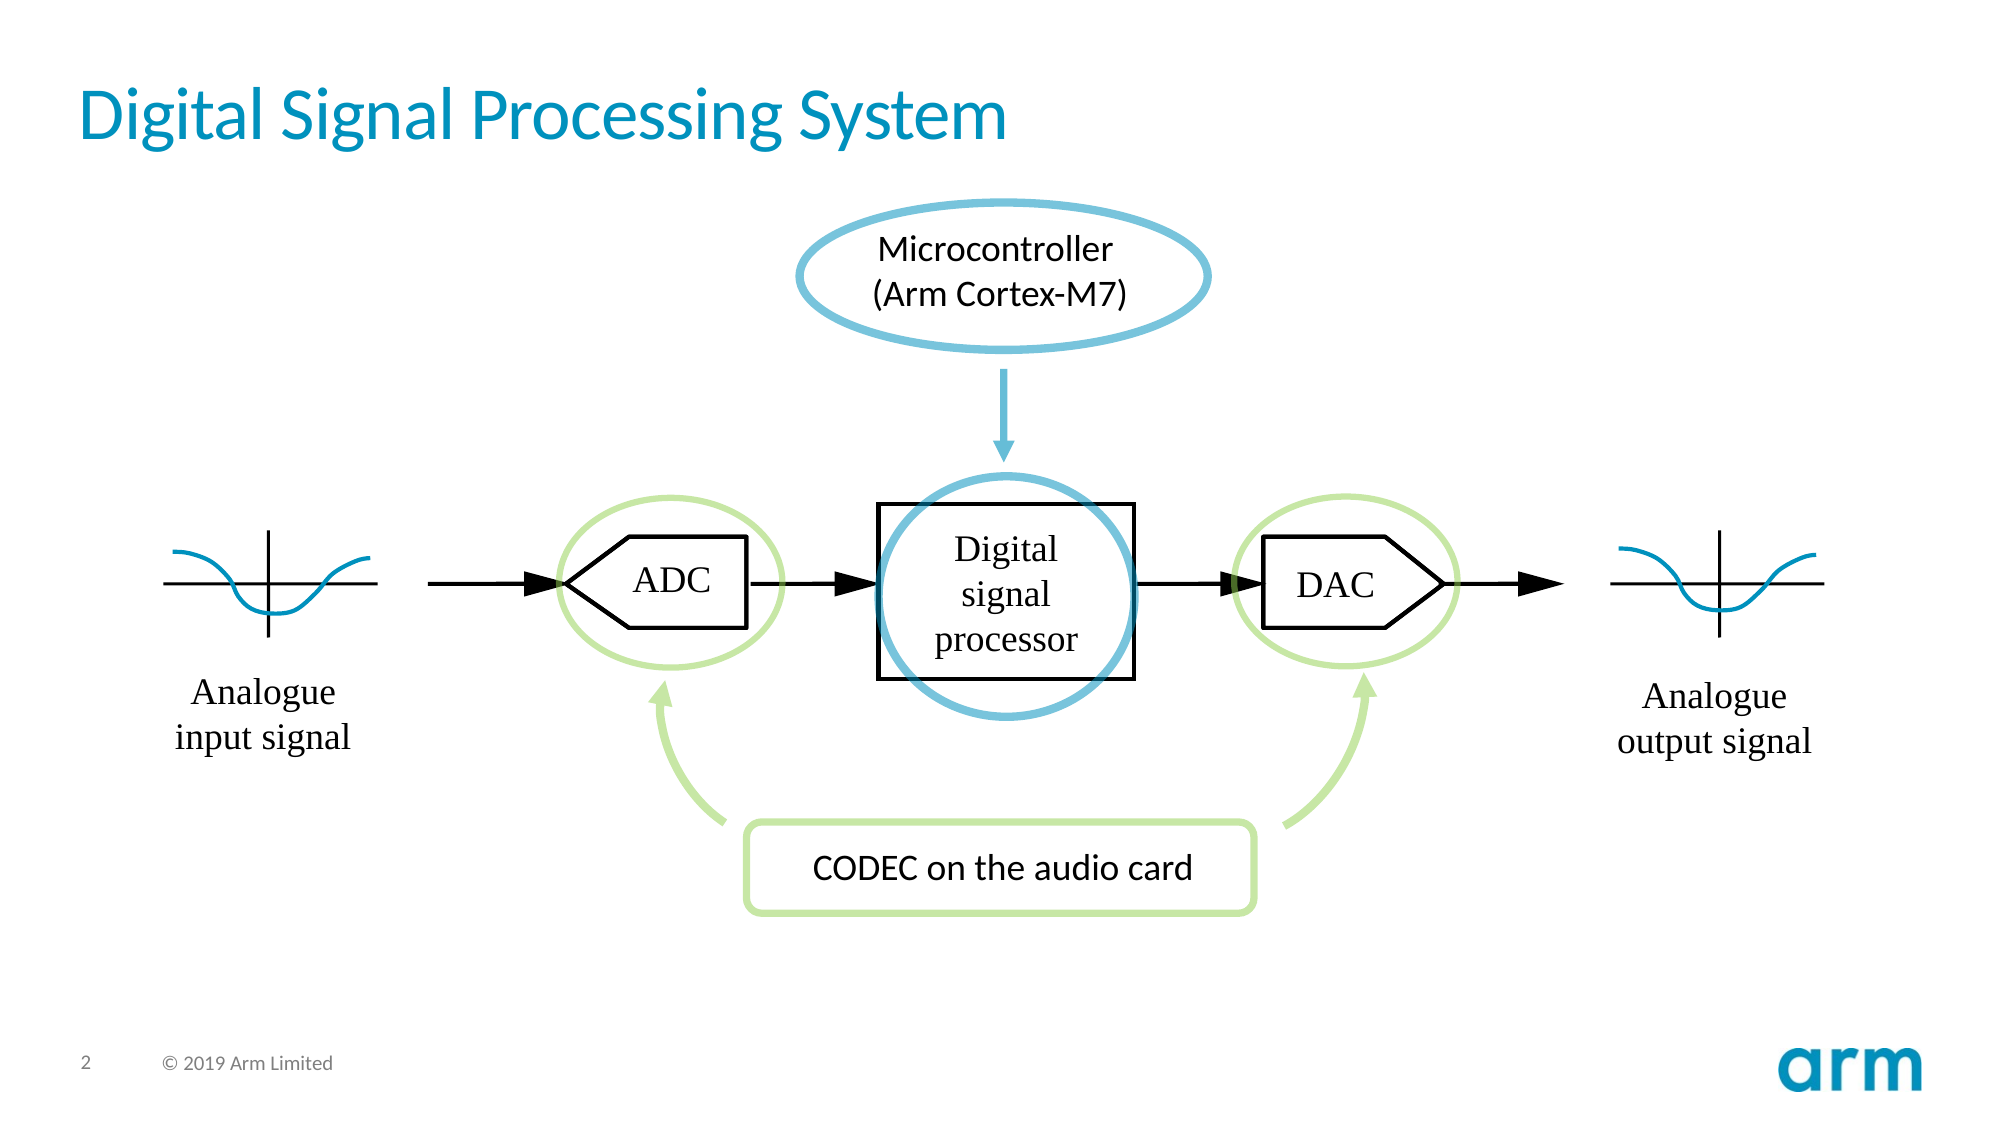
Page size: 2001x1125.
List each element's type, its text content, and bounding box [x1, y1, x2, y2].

title Digital Signal Processing System [78, 78, 1922, 186]
picture [1778, 1072, 1794, 1092]
picture [1788, 1056, 1812, 1083]
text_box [1458, 502, 1829, 805]
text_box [558, 496, 1458, 914]
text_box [157, 502, 558, 805]
picture [1911, 1048, 1922, 1062]
picture [1889, 1048, 1903, 1053]
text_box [799, 202, 1208, 717]
picture [1803, 1048, 1922, 1092]
picture [1778, 1048, 1794, 1067]
